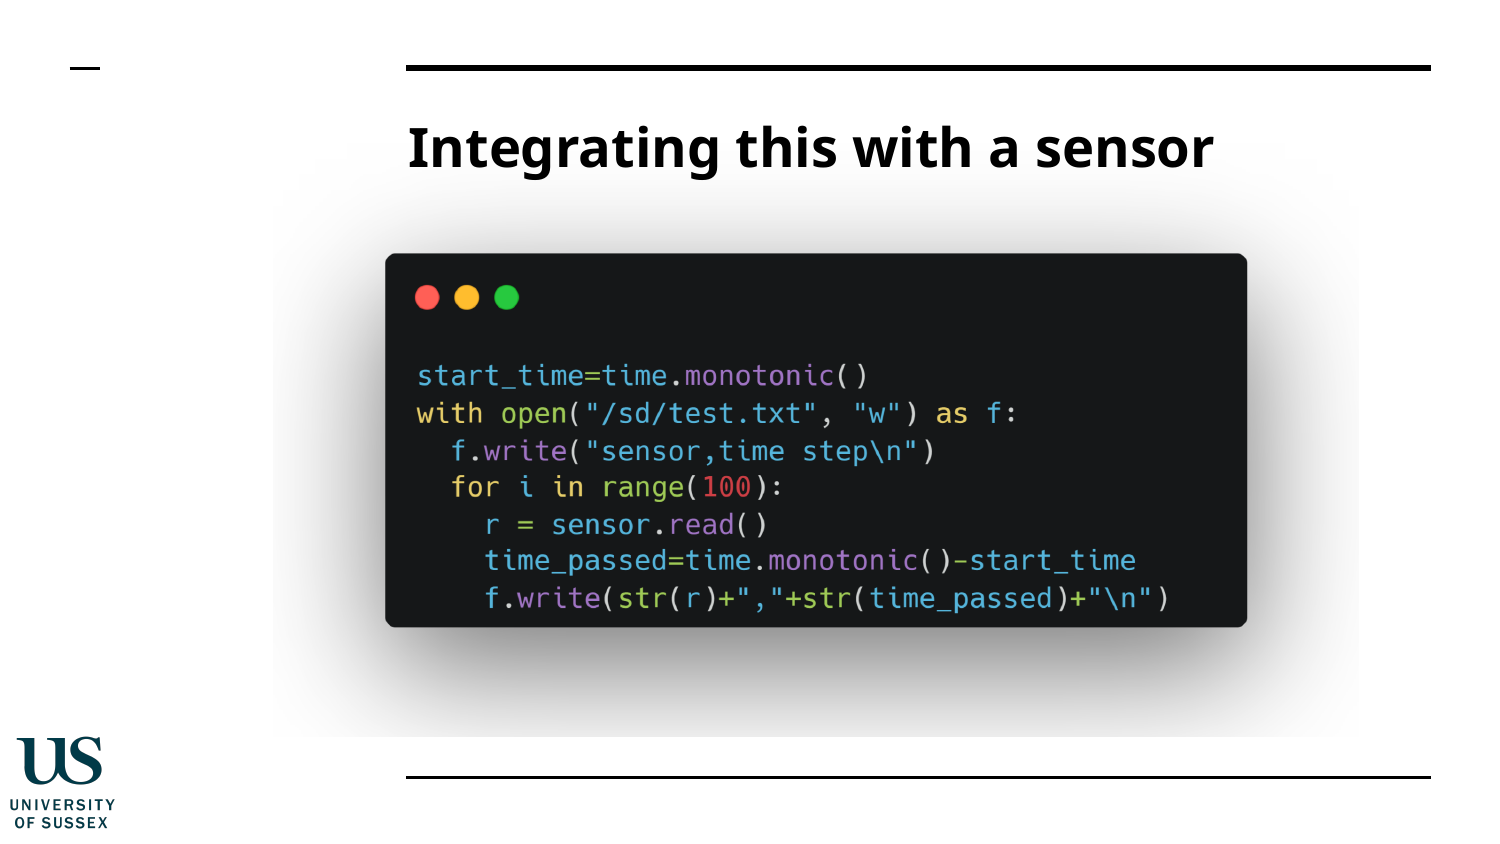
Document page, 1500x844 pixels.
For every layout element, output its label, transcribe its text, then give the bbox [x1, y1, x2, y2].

title Integrating this with a sensor [393, 94, 1431, 199]
picture [273, 143, 1360, 738]
picture [0, 721, 123, 844]
